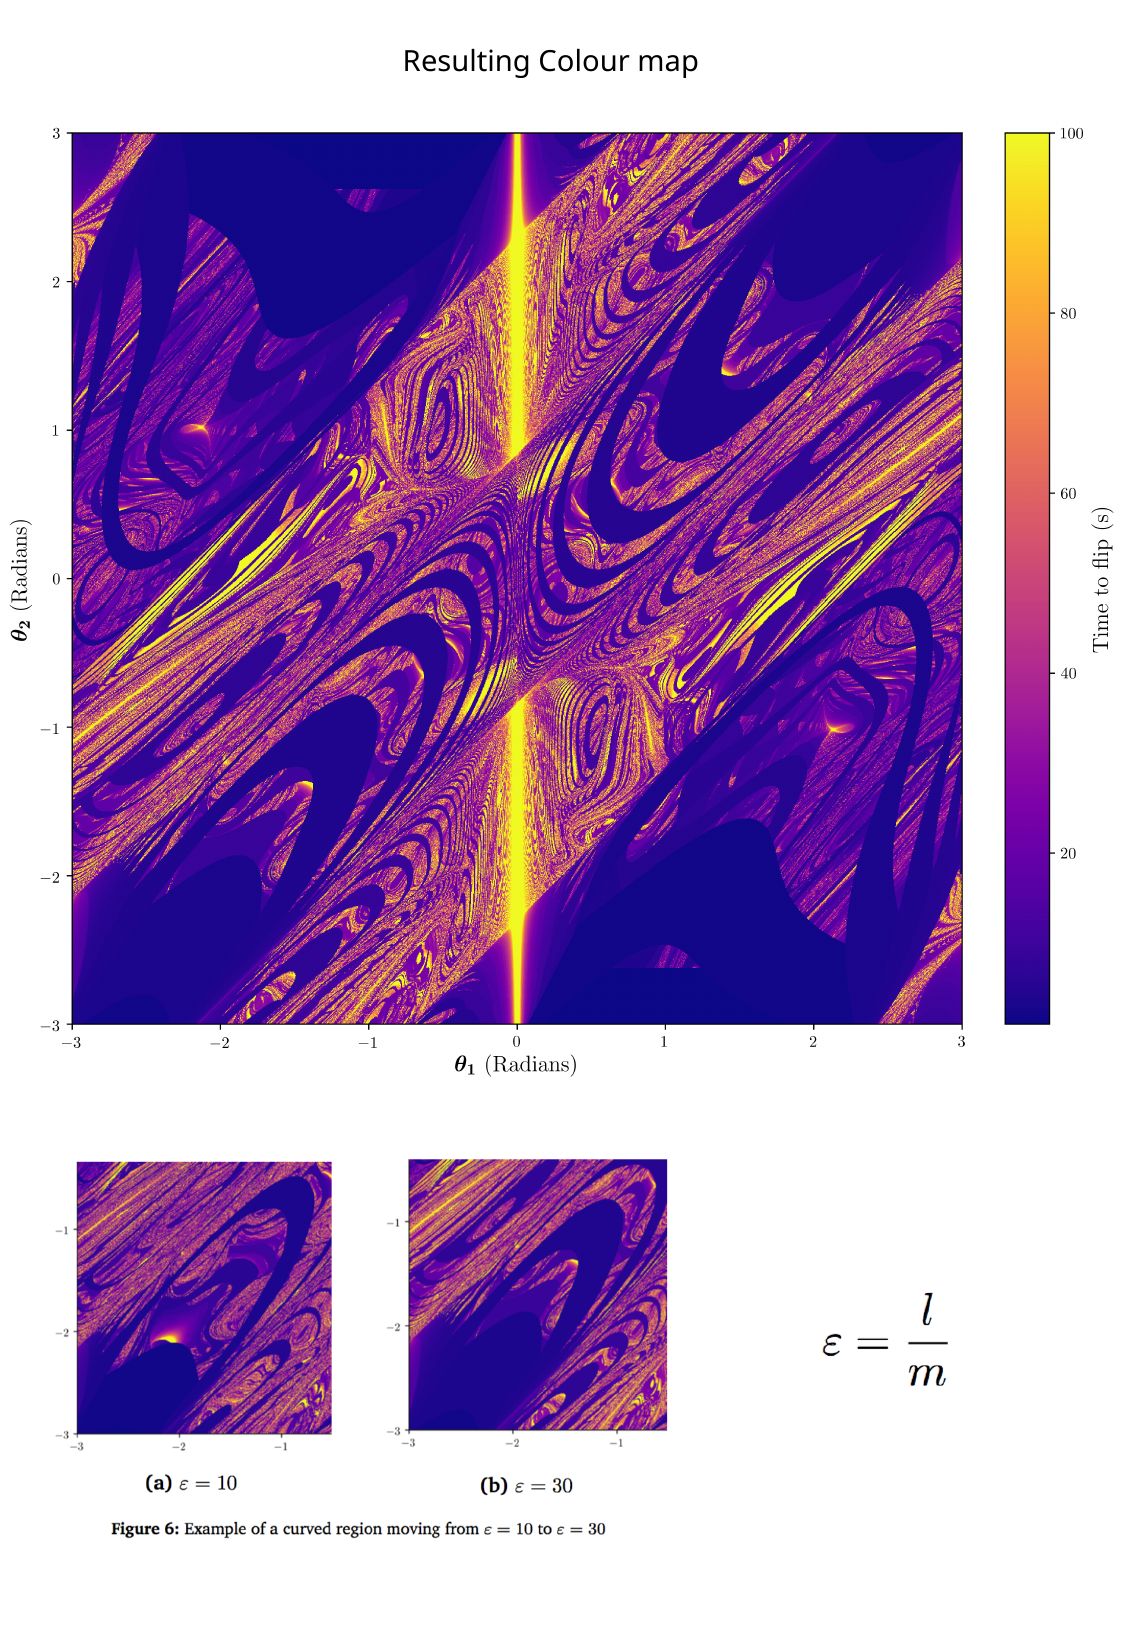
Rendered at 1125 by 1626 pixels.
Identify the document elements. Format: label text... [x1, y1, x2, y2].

picture [0, 116, 1125, 1090]
picture [36, 1144, 706, 1552]
text_box Resulting Colour map [387, 35, 714, 85]
picture [793, 1273, 971, 1412]
